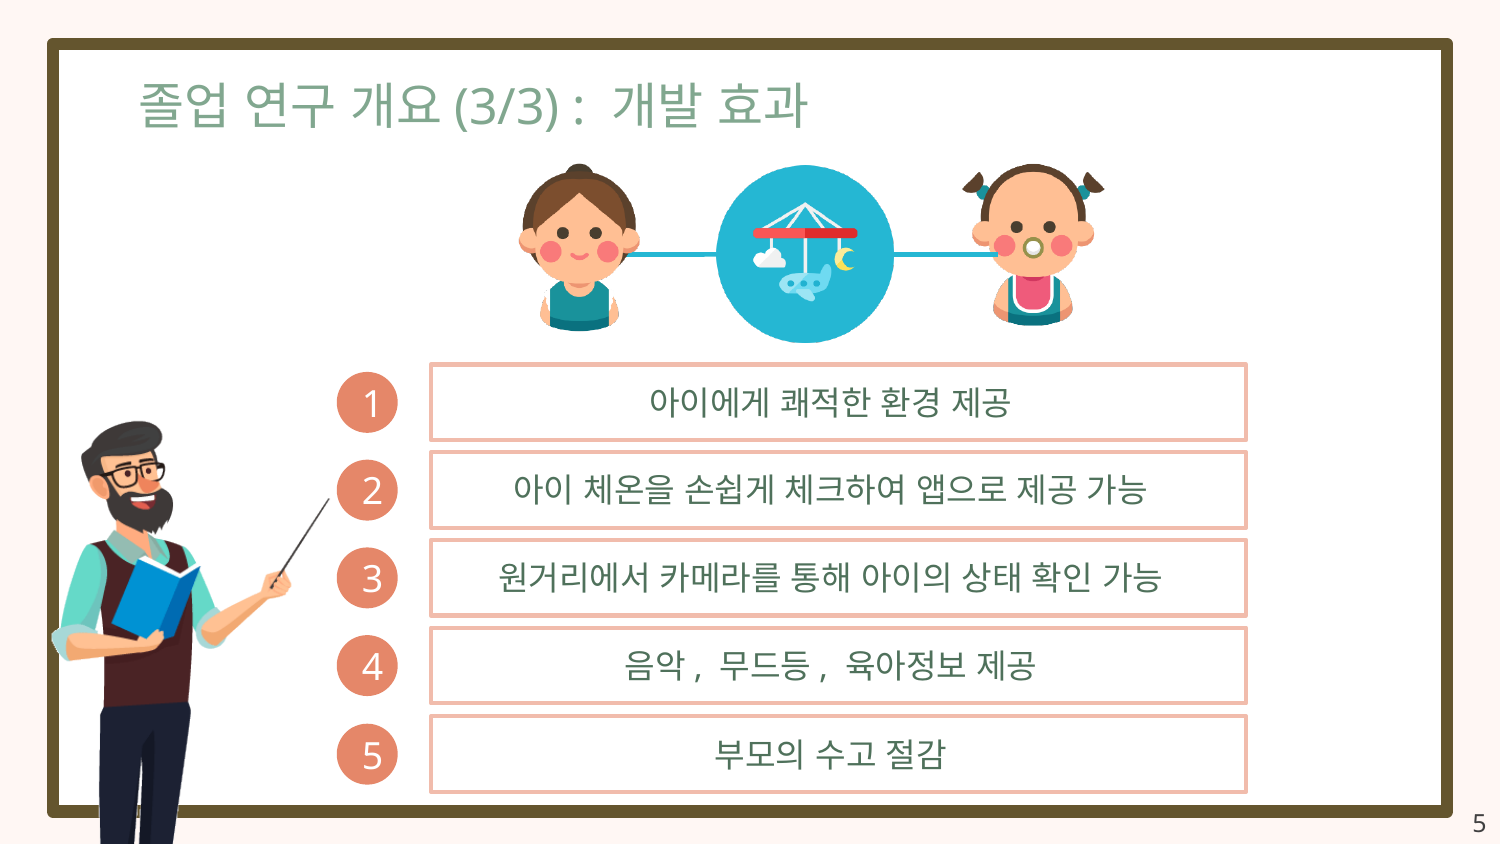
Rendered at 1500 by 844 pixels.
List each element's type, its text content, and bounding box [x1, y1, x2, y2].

text_box [435, 450, 1248, 530]
text_box [51, 42, 1449, 814]
text_box [435, 626, 1248, 705]
text_box 부모의 수고 절감 [442, 726, 1220, 781]
picture [0, 341, 432, 844]
text_box [435, 362, 1248, 442]
text_box 음악, 무드등, 육아정보 제공 [442, 637, 1220, 693]
text_box 원거리에서 카메라를 통해 아이의 상태 확인 가능 [442, 550, 1220, 605]
text_box 아이 체온을 손쉽게 체크하여 앱으로 제공 가능 [442, 462, 1220, 517]
text_box 5 [1457, 800, 1500, 844]
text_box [489, 155, 1123, 344]
text_box 졸업 연구 개요(3/3) : 개발 효과 [123, 67, 825, 143]
text_box 아이에게 쾌적한 환경 제공 [442, 374, 1220, 430]
text_box [435, 714, 1248, 794]
text_box [435, 538, 1248, 618]
